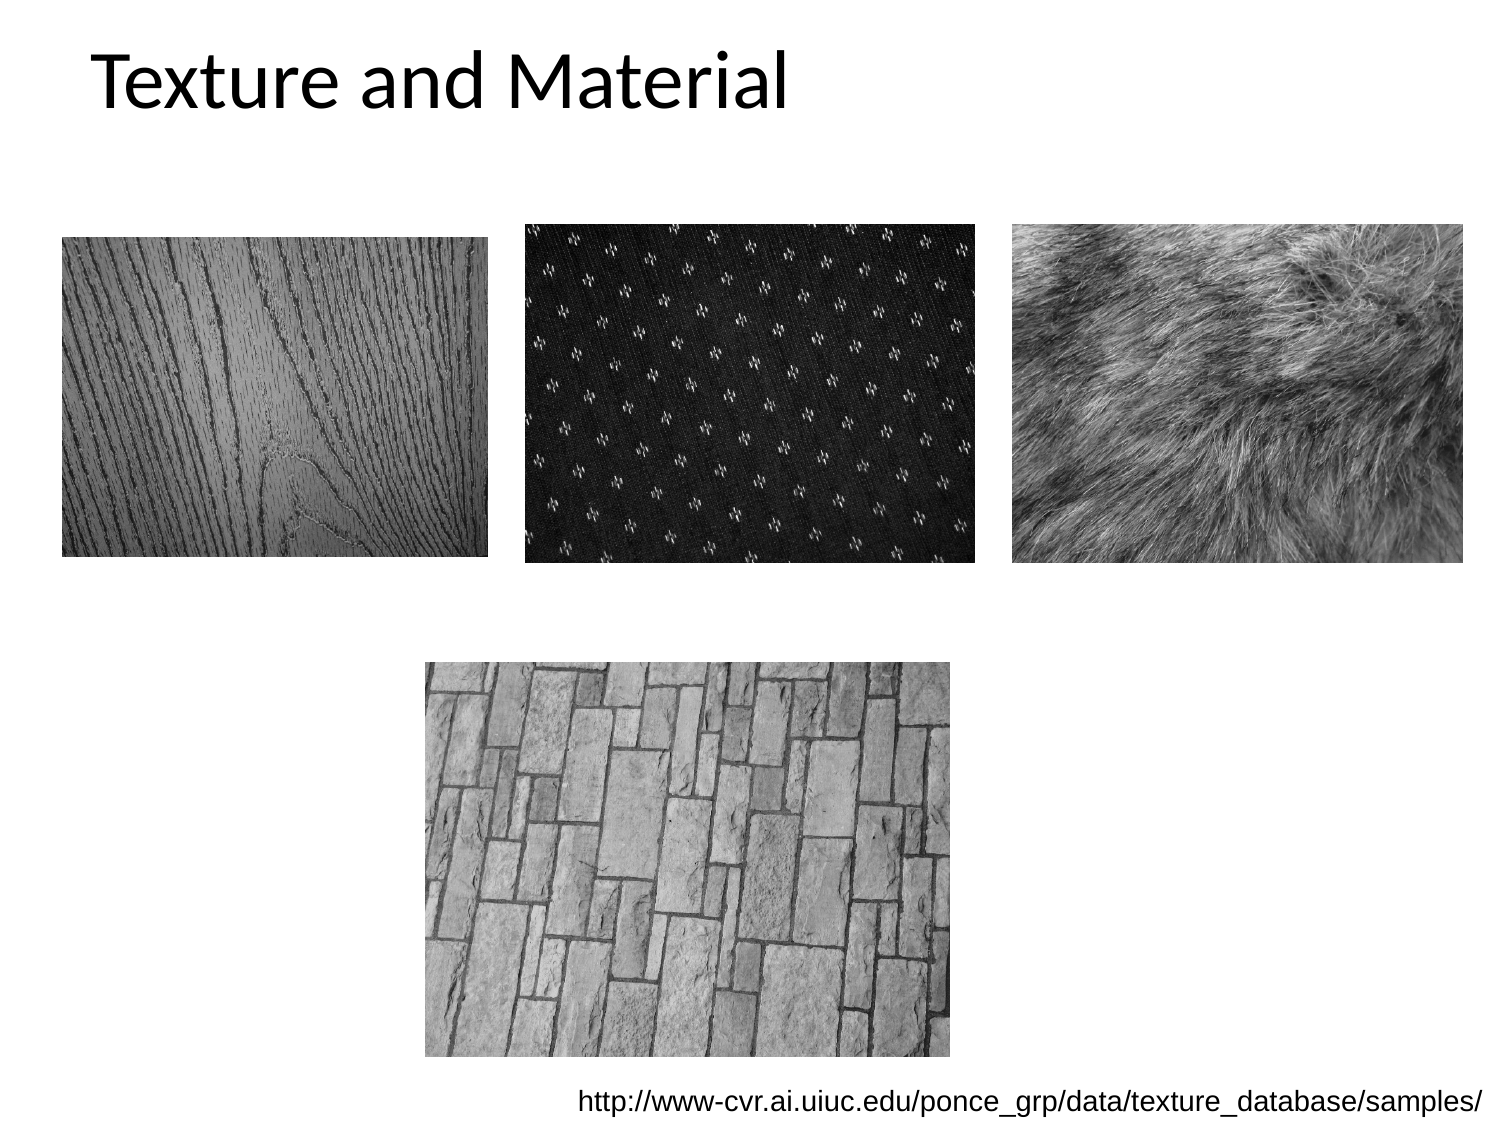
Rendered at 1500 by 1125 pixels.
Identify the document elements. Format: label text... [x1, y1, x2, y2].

picture [1012, 224, 1463, 563]
picture [524, 224, 976, 563]
picture [424, 662, 951, 1057]
title Texture and Material [74, 0, 1426, 151]
picture [62, 237, 488, 557]
text_box http://www-cvr.ai.uiuc.edu/ponce_grp/data/texture_database/samples/ [563, 1074, 1500, 1125]
